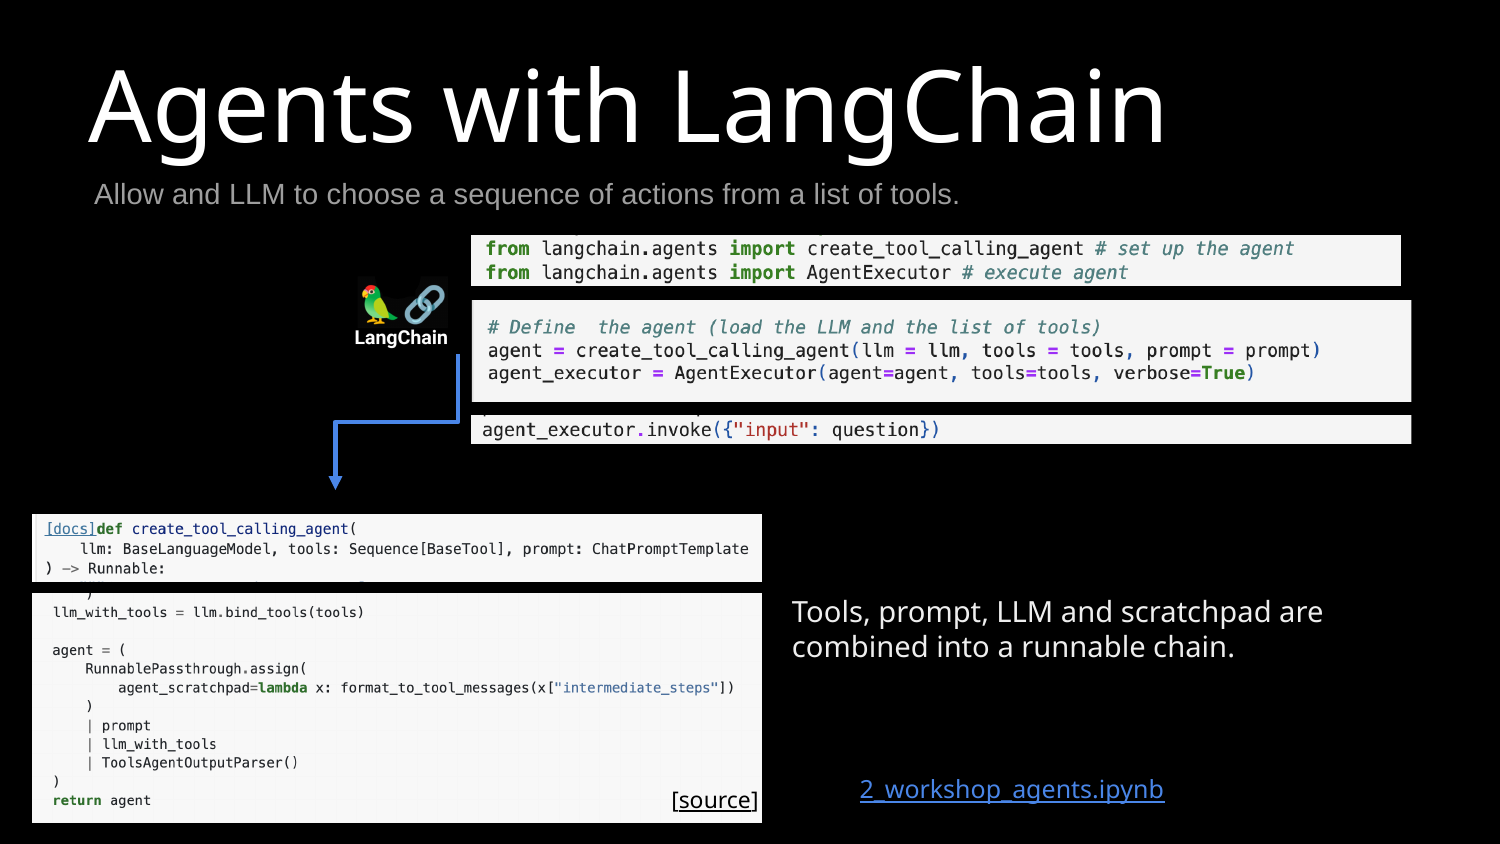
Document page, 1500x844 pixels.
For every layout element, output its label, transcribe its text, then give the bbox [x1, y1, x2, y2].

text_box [328, 360, 466, 484]
text_box 👉 2_workshop_agents.ipynb [791, 746, 1244, 822]
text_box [309, 235, 1412, 447]
text_box [source] [656, 770, 807, 832]
picture [32, 593, 762, 823]
title Agents with LangChain [88, 62, 1412, 186]
picture [32, 513, 762, 583]
text_box Allow and LLM to choose a sequence of actions from a list of tools. [79, 160, 1088, 226]
list Tools, prompt, LLM and scratchpad are combined into a runnable chain. [791, 593, 1361, 717]
